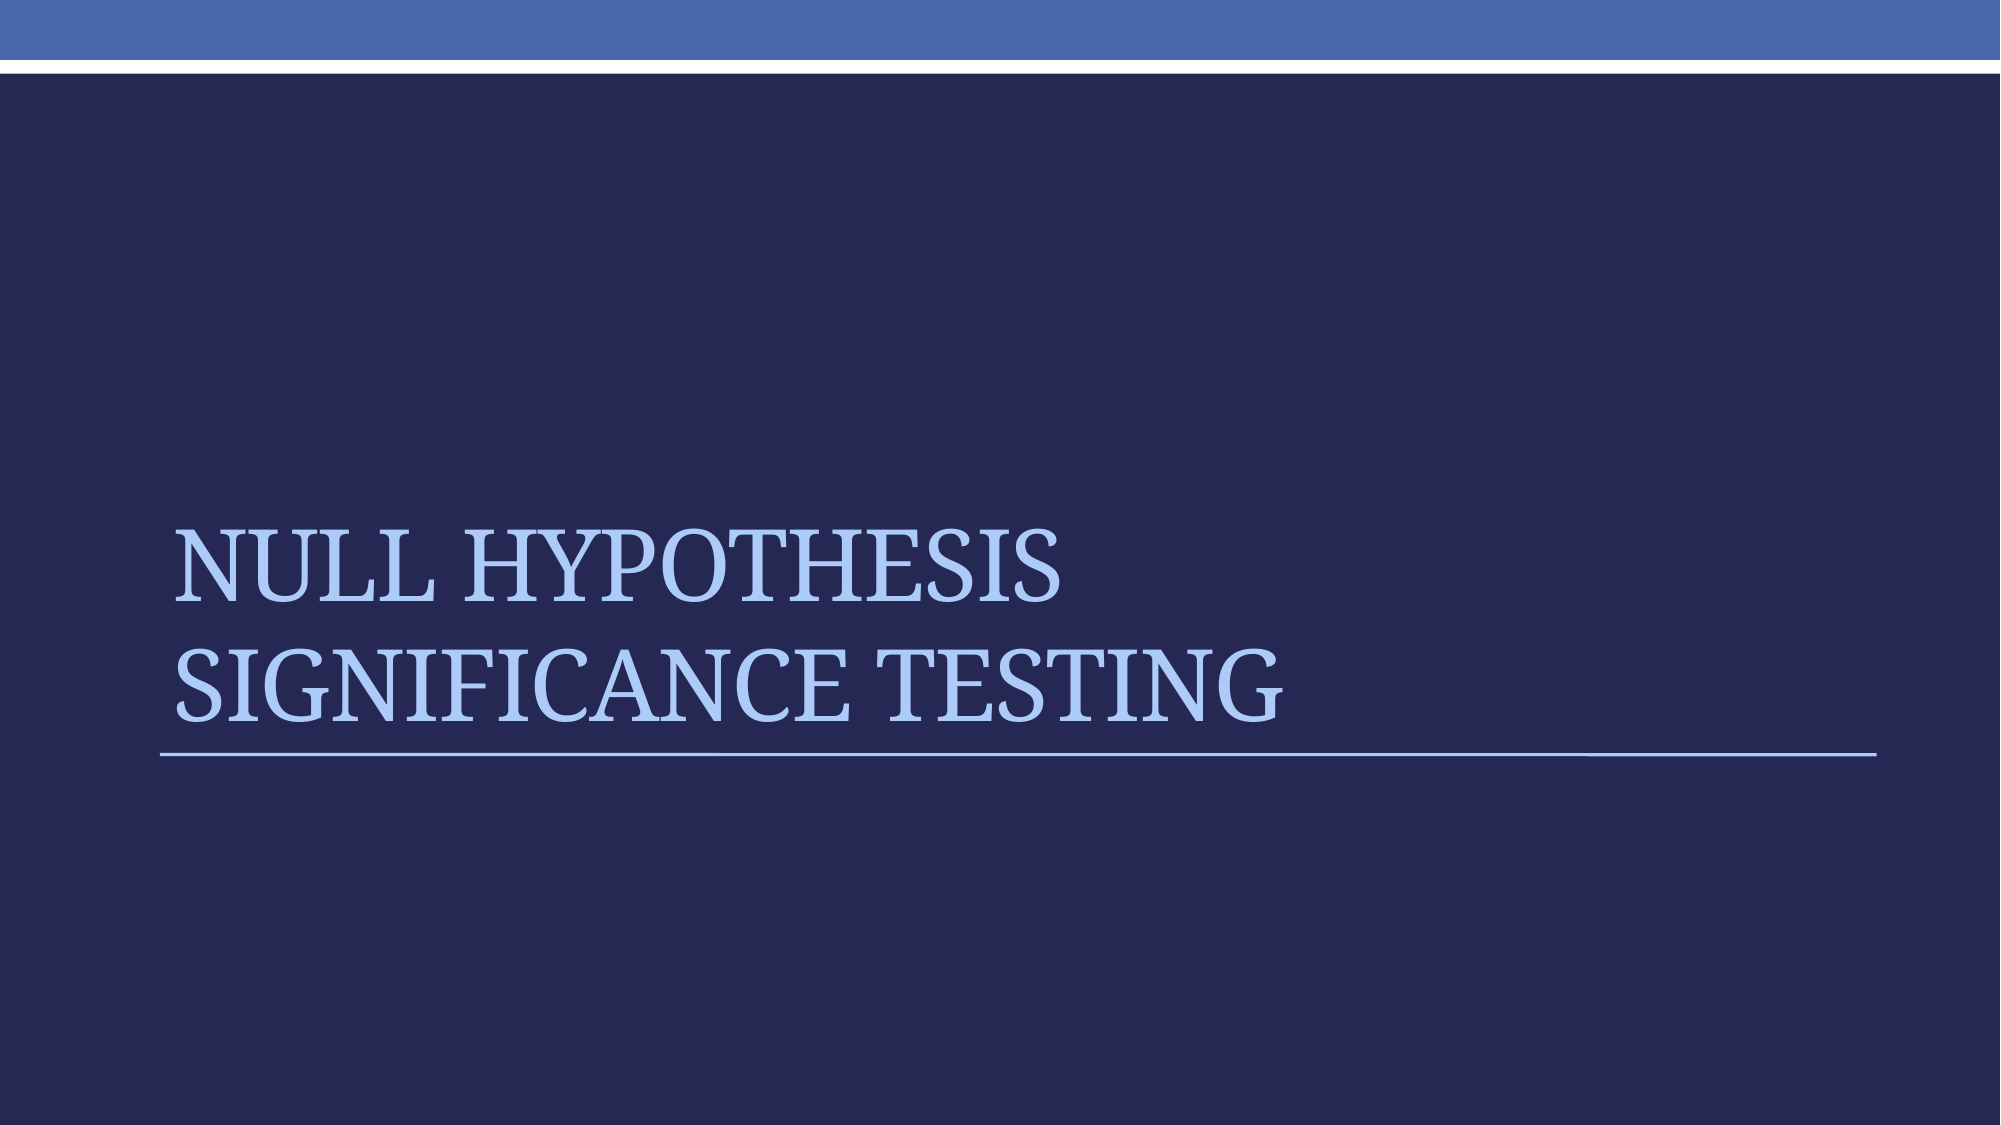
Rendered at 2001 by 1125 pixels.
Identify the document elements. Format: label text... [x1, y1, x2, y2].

title Null Hypothesis significance testing [157, 387, 1858, 749]
